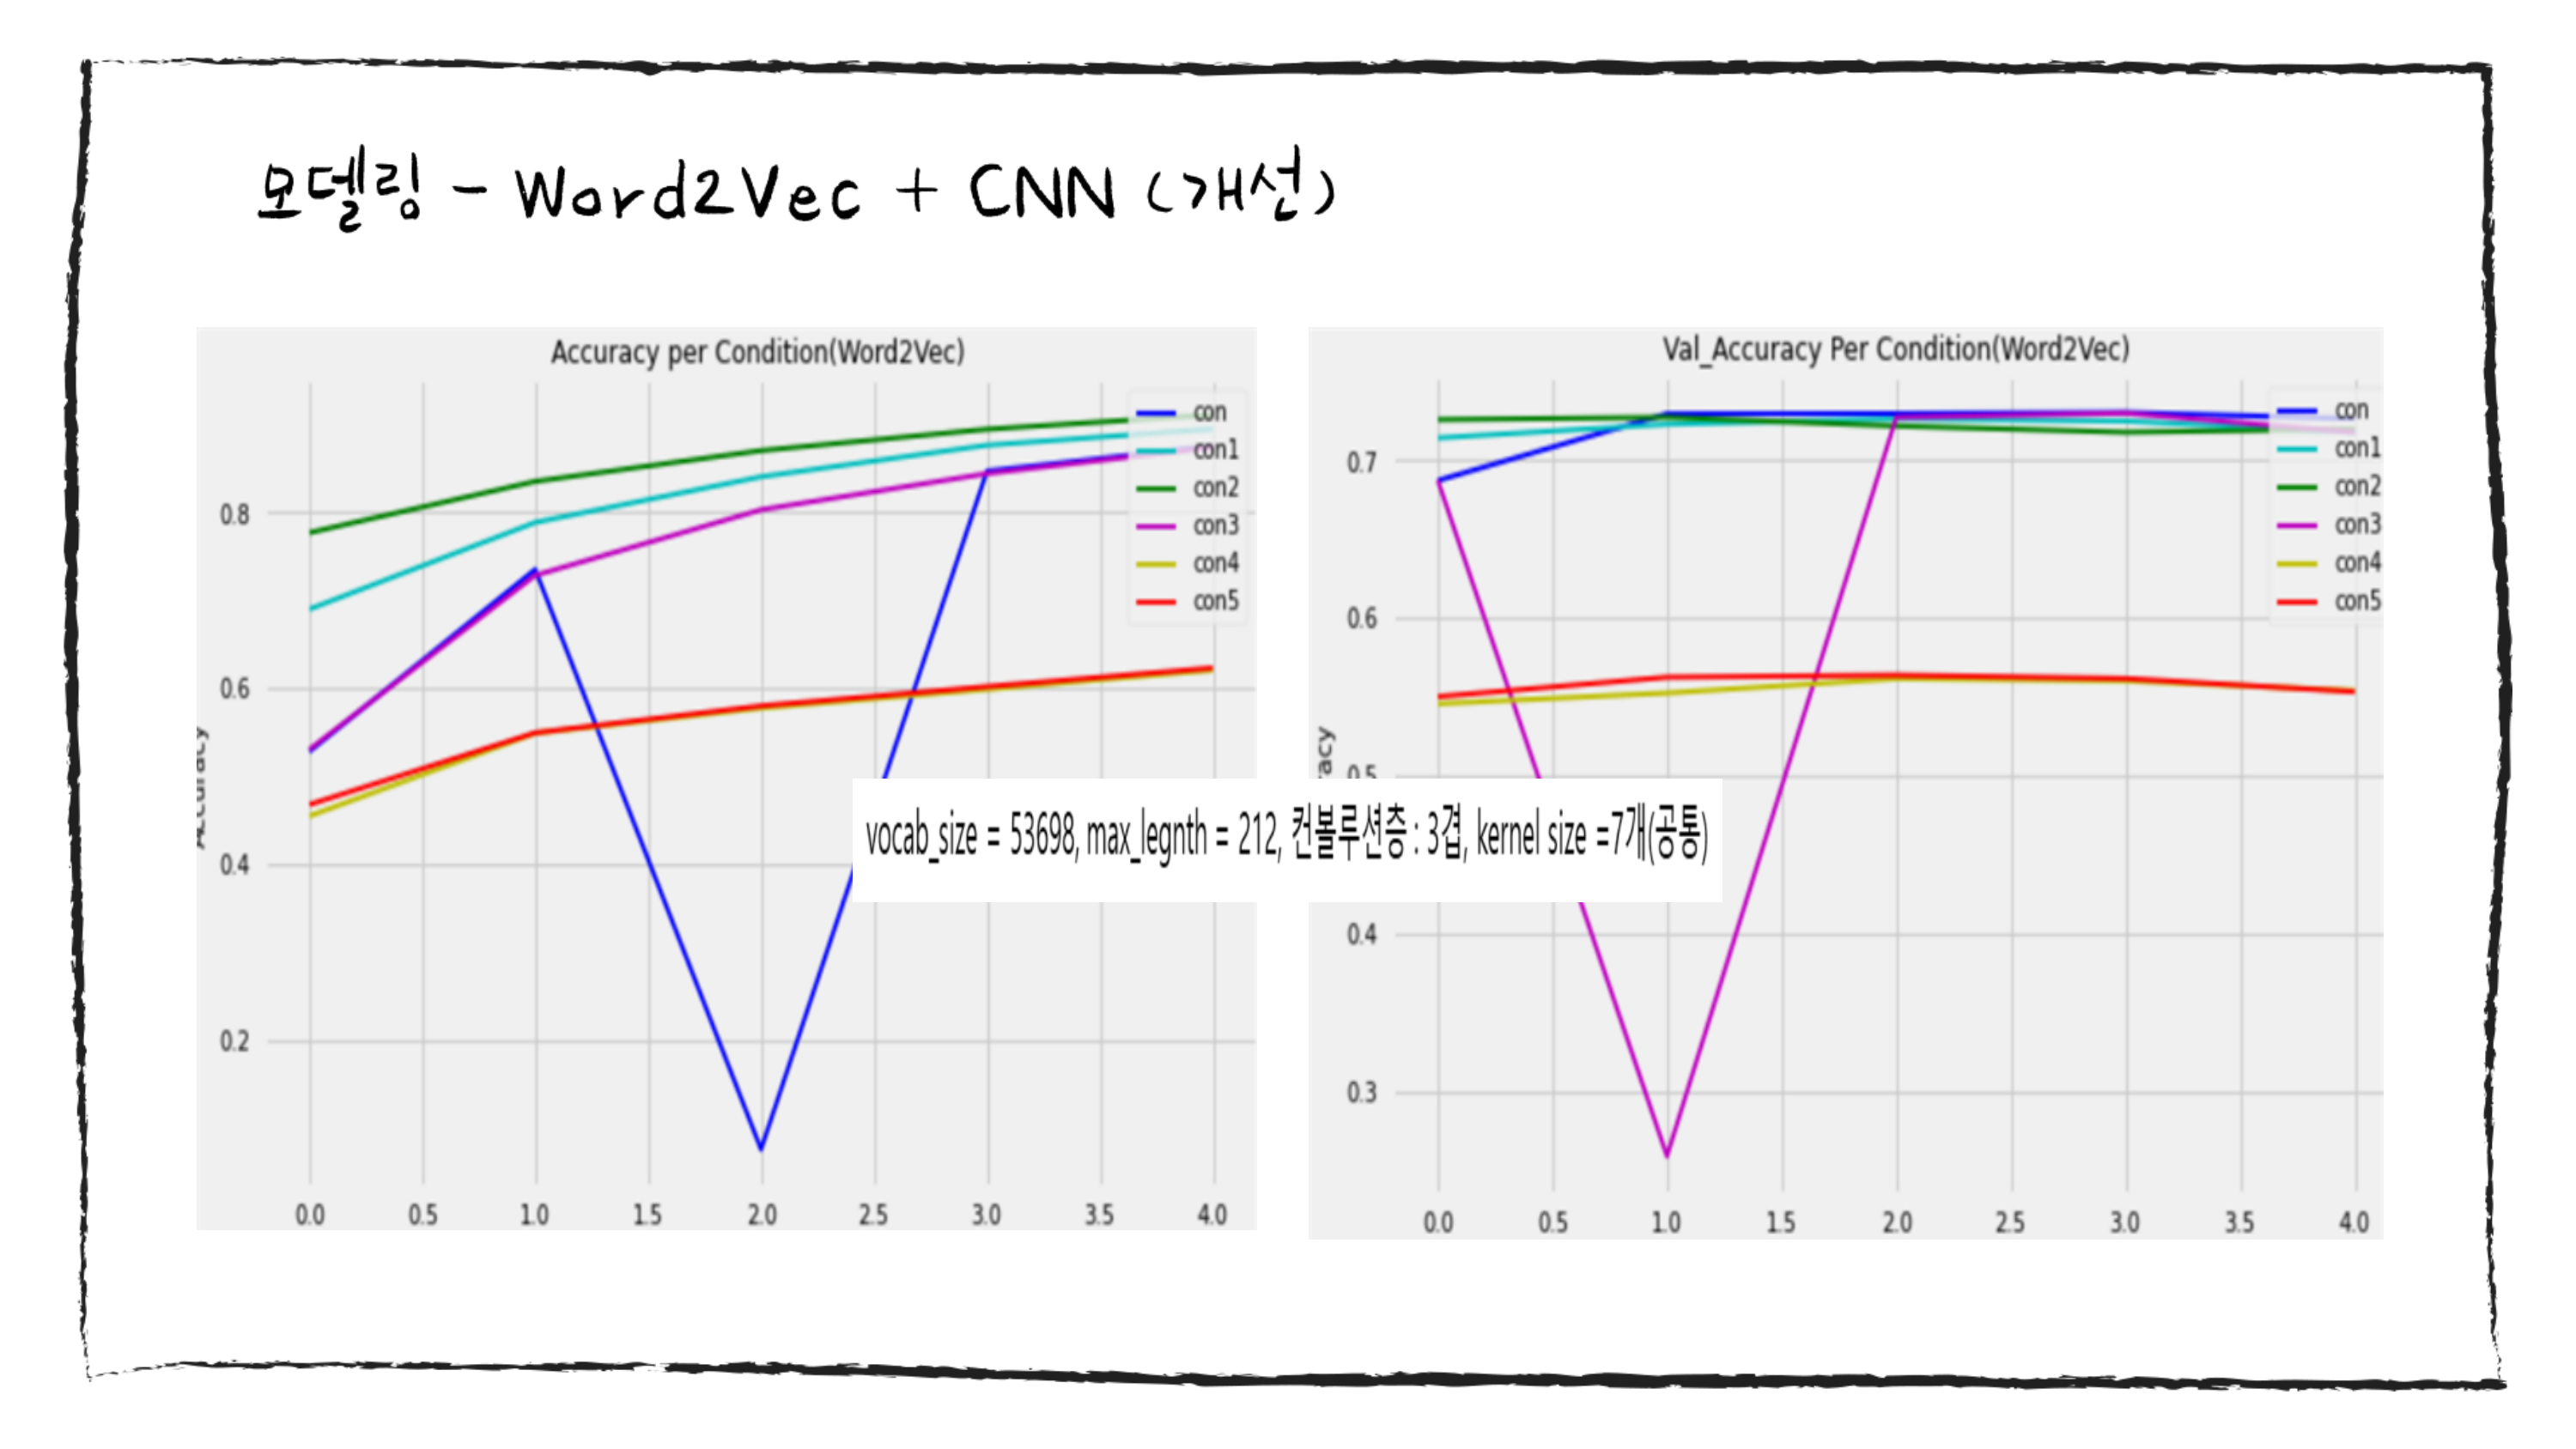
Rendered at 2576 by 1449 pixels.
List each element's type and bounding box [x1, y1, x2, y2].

text_box [853, 778, 1723, 902]
picture [184, 120, 1390, 271]
text_box [196, 327, 1257, 1230]
text_box [1309, 327, 2384, 1240]
text_box [63, 56, 2513, 1392]
